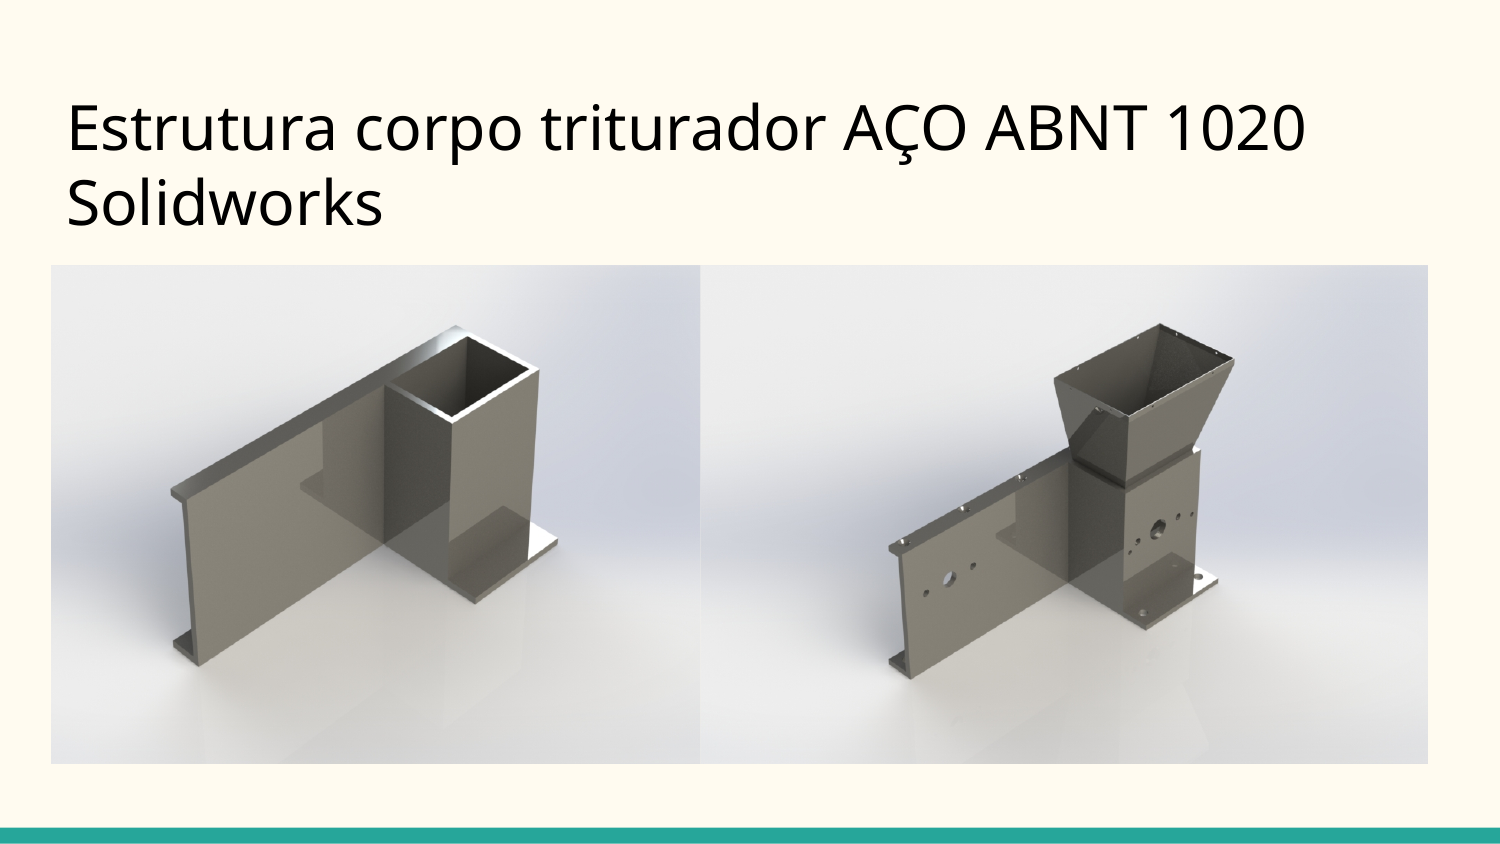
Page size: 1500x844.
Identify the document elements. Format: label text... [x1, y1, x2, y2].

picture [50, 265, 1429, 764]
title Estrutura corpo triturador AÇO ABNT 1020 Solidworks [51, 72, 1449, 266]
